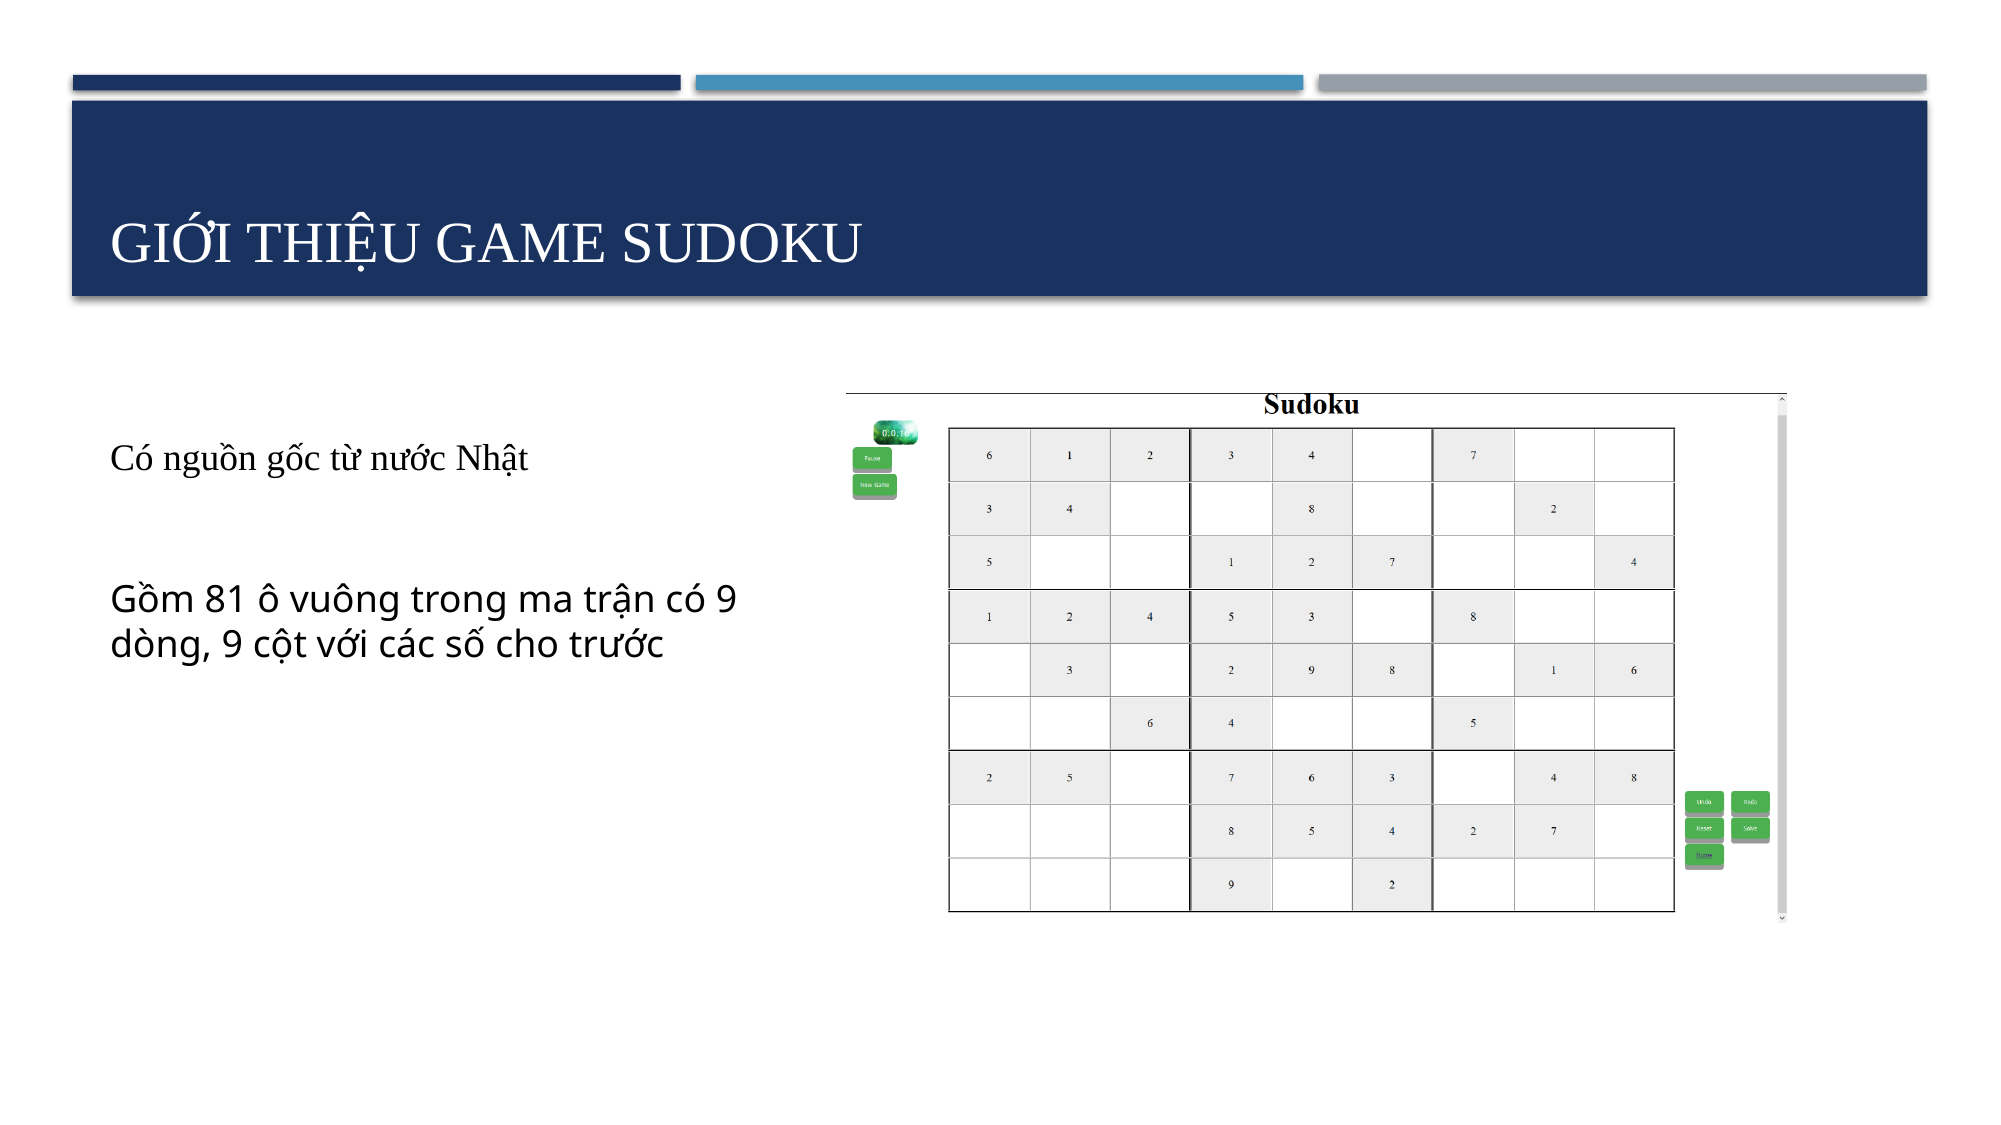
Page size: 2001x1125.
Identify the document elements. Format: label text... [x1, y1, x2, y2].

picture [846, 393, 1788, 923]
text_box Có nguồn gốc từ nước Nhật [95, 425, 575, 485]
title Giới thiệu game Sudoku [95, 115, 1905, 282]
text_box Gồm 81 ô vuông trong ma trận có 9 dòng, 9 cột với các số cho trước [95, 567, 753, 673]
